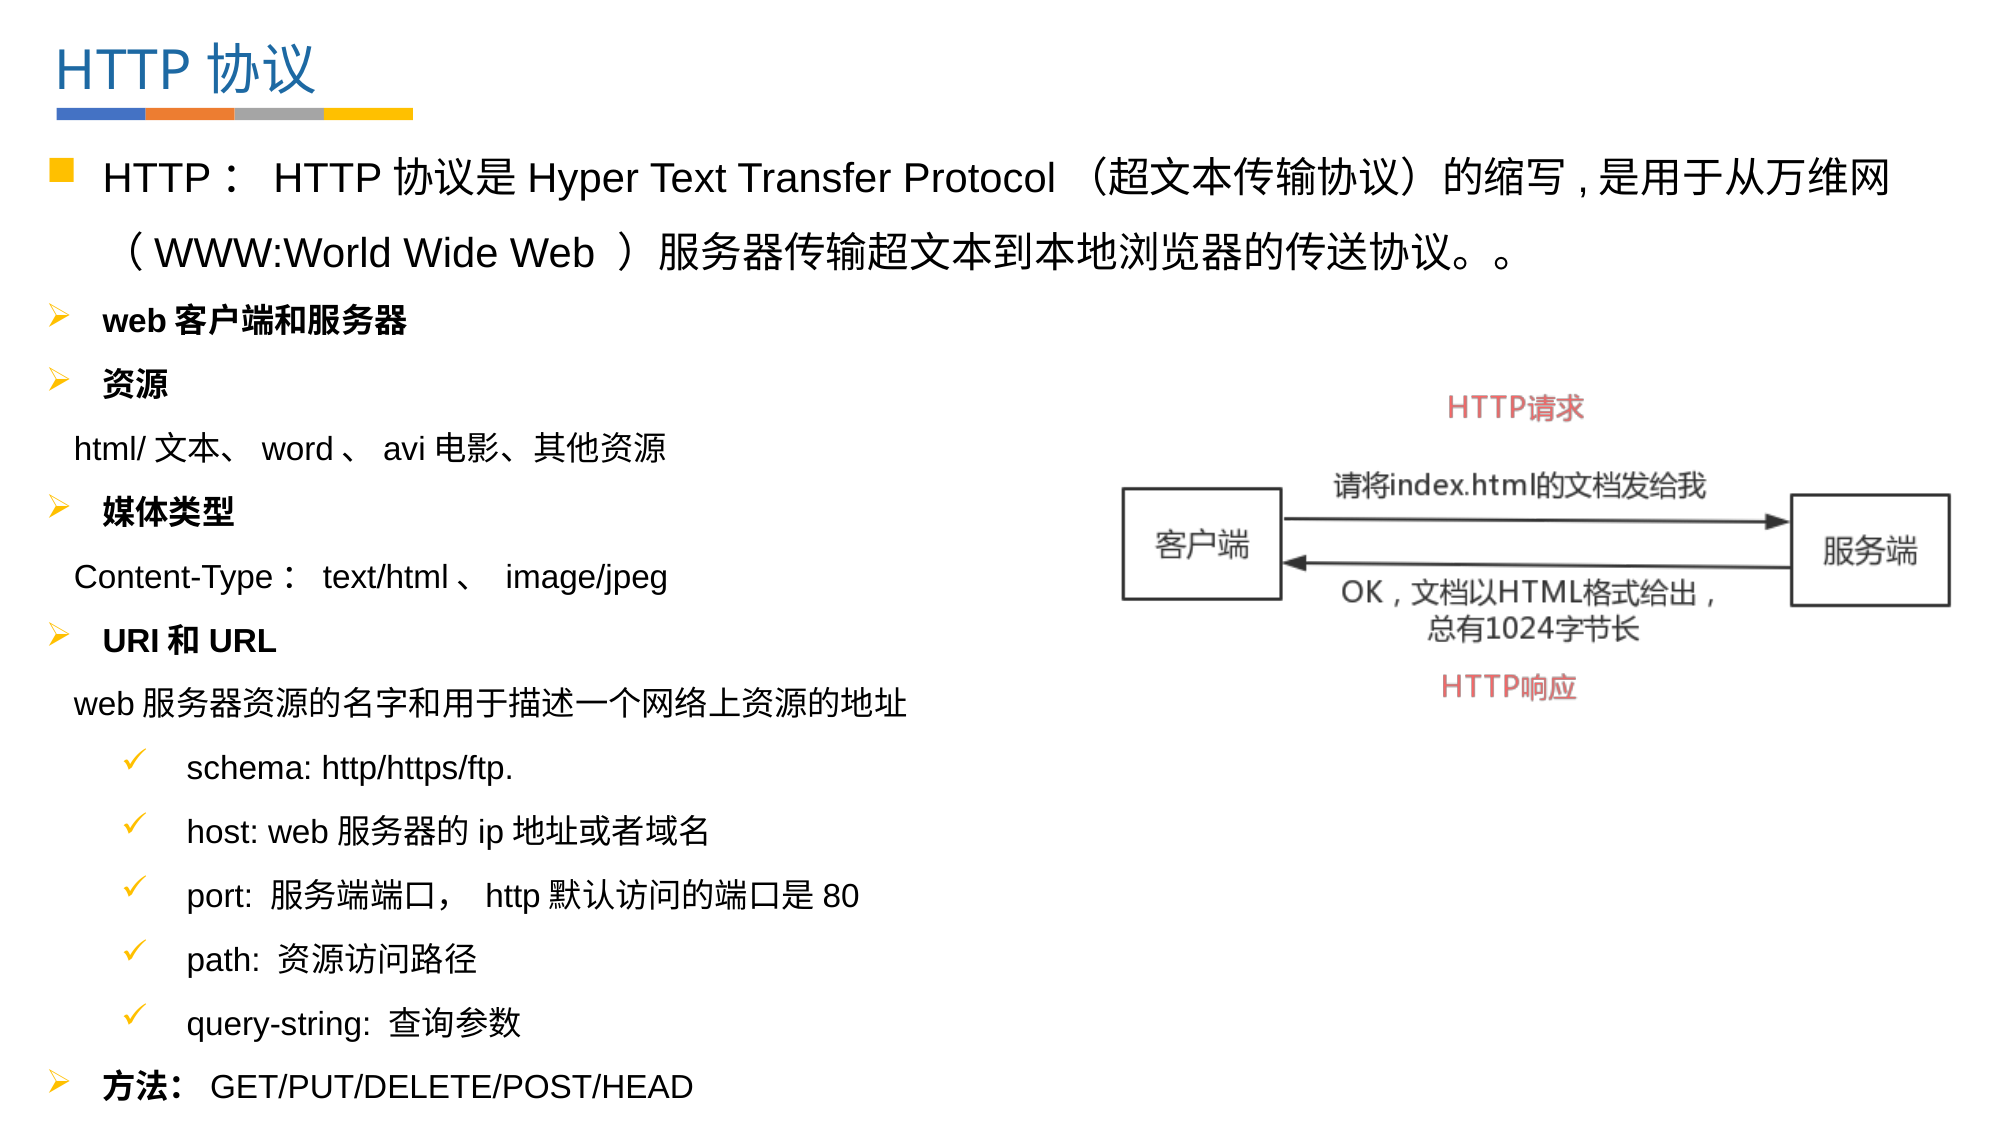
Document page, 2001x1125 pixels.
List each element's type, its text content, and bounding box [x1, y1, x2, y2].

picture [1048, 314, 2000, 754]
text_box HTTP：HTTP协议是Hyper Text Transfer Protocol（超文本传输协议）的缩写,是用于从万维网（WWW:World Wide Web ）服务器传输超文本到本地浏览器的传送协议。。 web客户端和服务器 资源 html/文本、word、avi电影、其他资源 媒体类型 Content-Type：text/html、 image/jpeg URI和URL web服务器资源的名字和用于描述一个网络上资源的地址 schema: http/https/ftp. host: web服务器的ip地址或者域名 port: 服务端端口， http默认访问的端口是80 path: 资源访问路径 query-string: 查询参数 方法：GET/PUT/DELETE/POST/HEAD [31, 118, 1915, 1113]
text_box HTTP协议 [55, 34, 890, 101]
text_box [56, 107, 414, 121]
